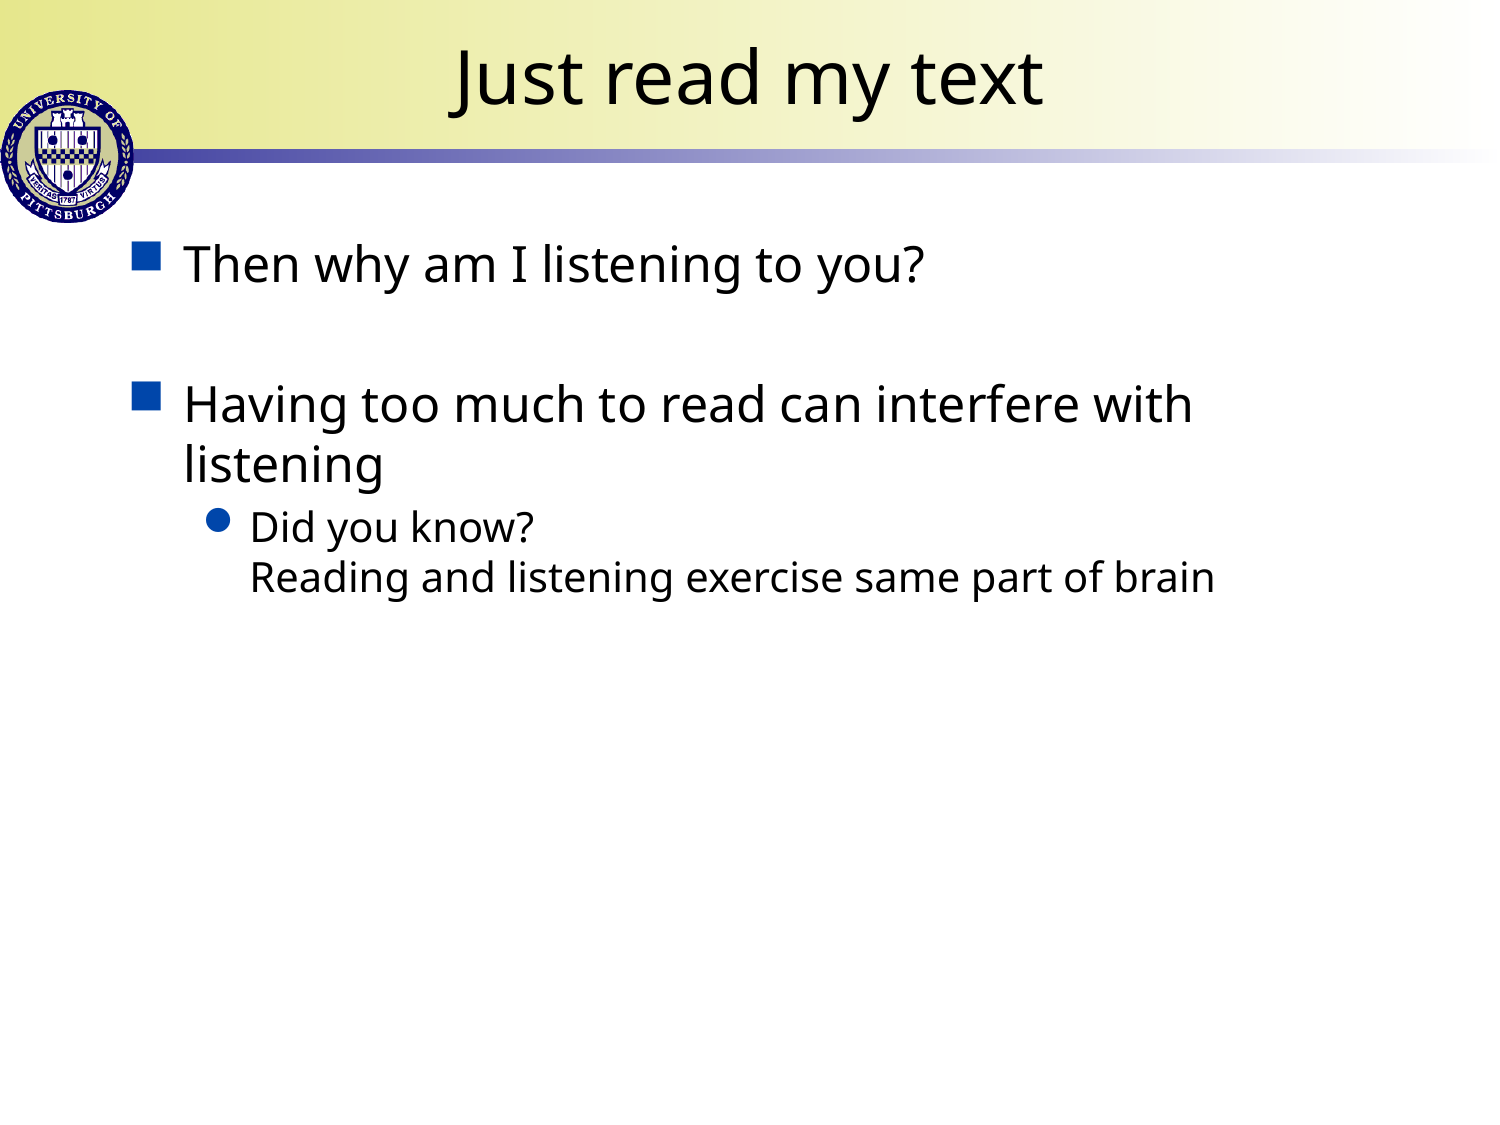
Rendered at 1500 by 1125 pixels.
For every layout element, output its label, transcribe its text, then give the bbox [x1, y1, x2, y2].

list Then why am I listening to you? Having too much to read can interfere with listening Did you know? Reading and listening exercise same part of brain [112, 224, 1388, 1000]
picture [0, 150, 134, 223]
title Just read my text [0, 0, 1500, 150]
